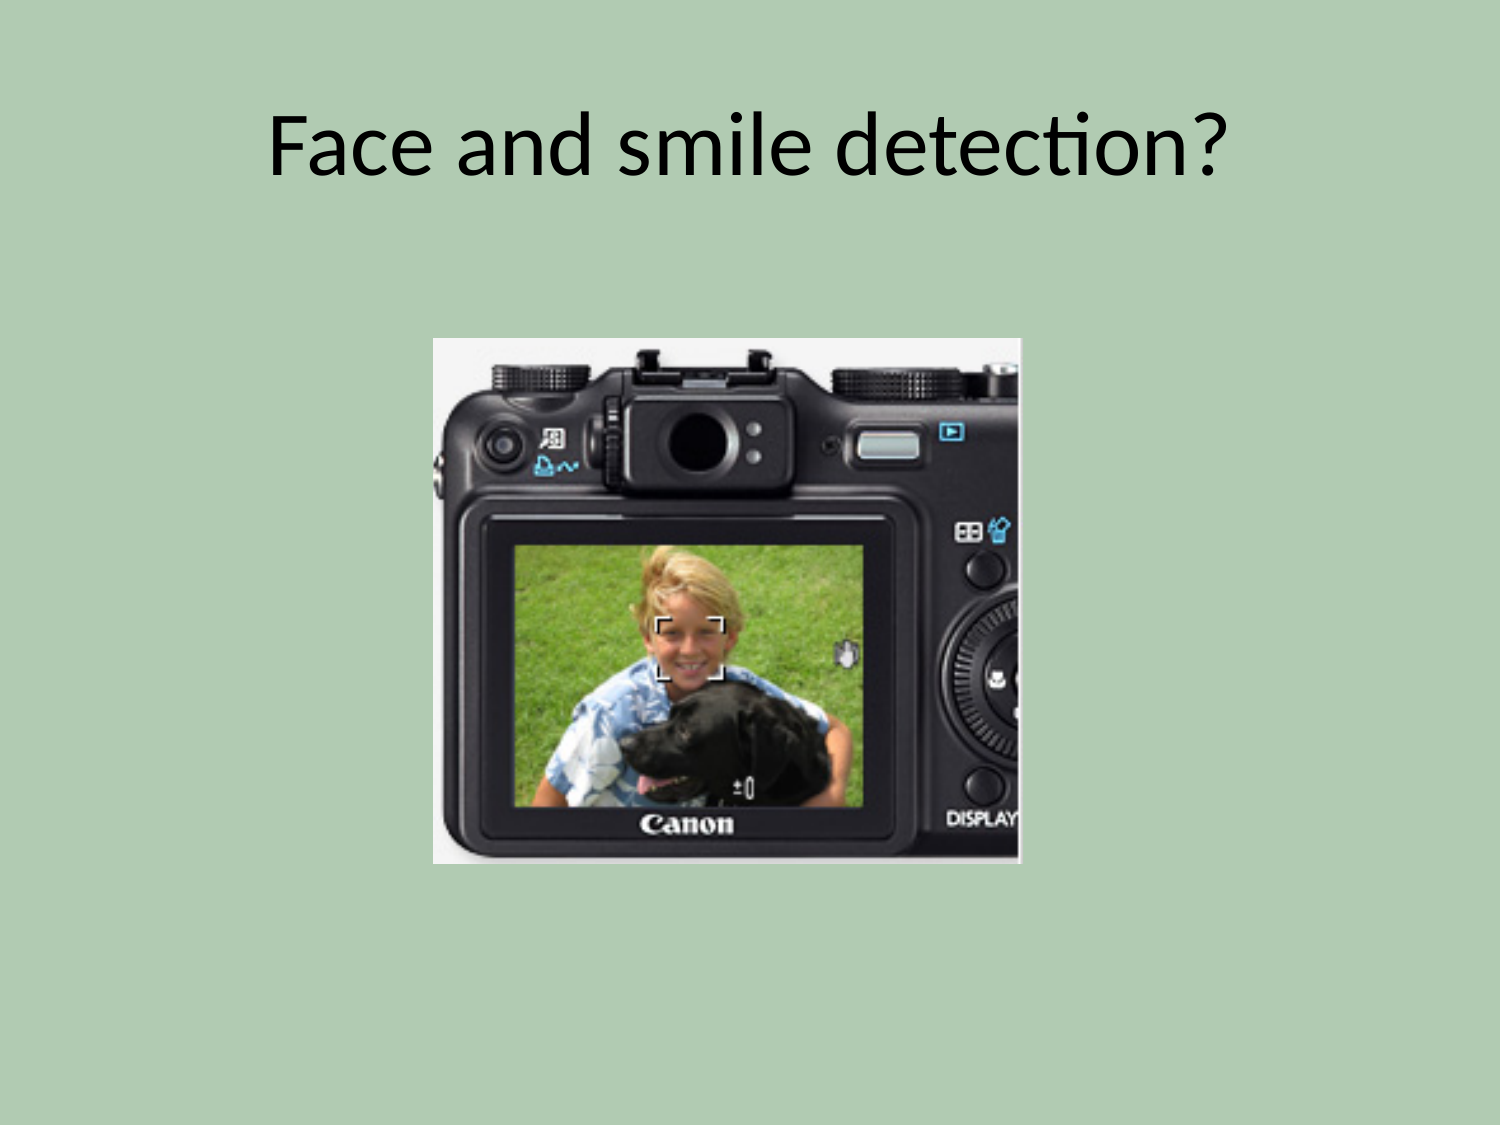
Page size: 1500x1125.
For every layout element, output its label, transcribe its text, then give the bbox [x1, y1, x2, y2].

picture [432, 337, 1024, 864]
title Face and smile detection? [75, 45, 1425, 233]
